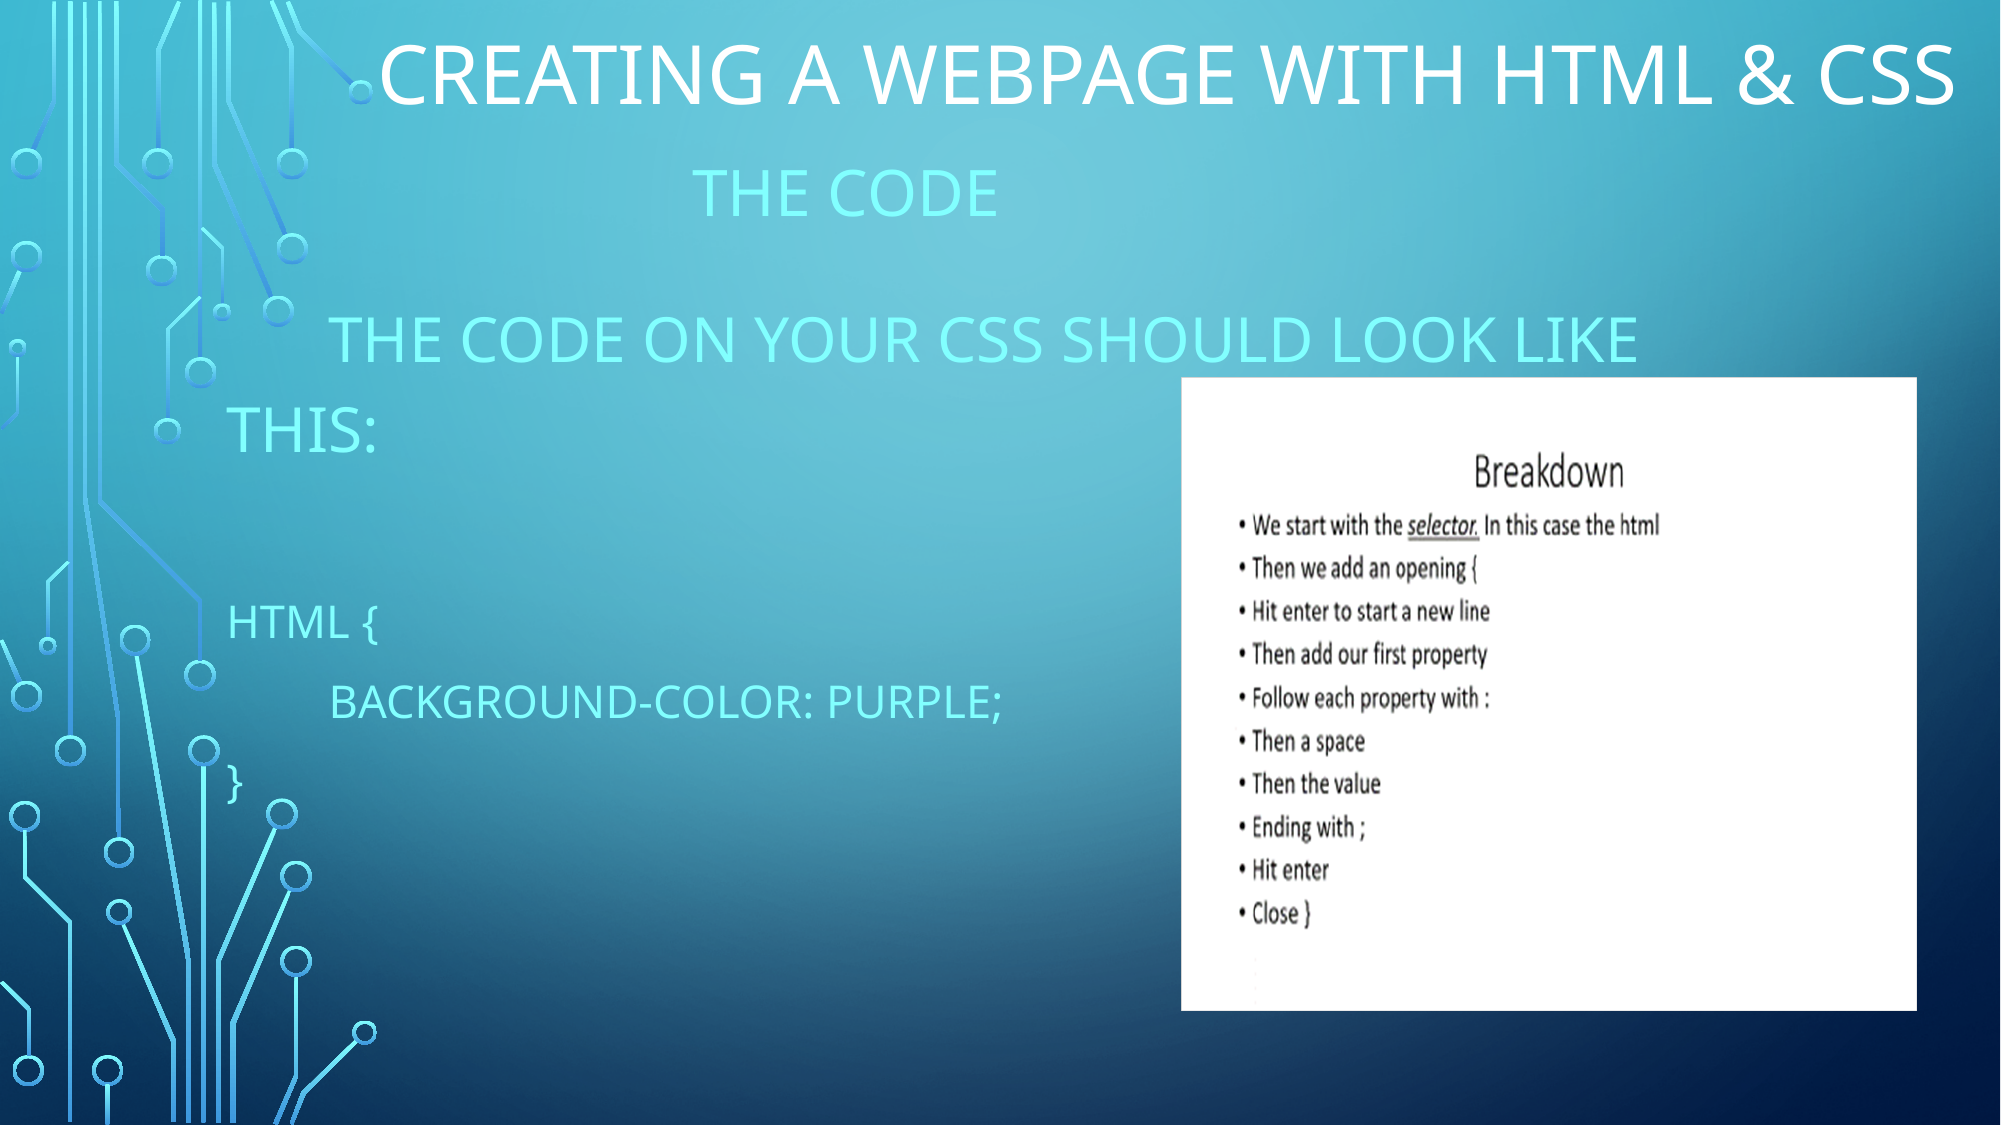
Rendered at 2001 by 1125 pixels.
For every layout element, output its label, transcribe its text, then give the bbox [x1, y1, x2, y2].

text_box The code on your CSS should look like this: html { background-color: purple; } [211, 277, 1789, 1016]
subtitle The Code [362, 130, 2000, 238]
picture [1180, 377, 1918, 1011]
text_box CREATING A WEBPAGE WITH html & CSS [362, 0, 2000, 130]
